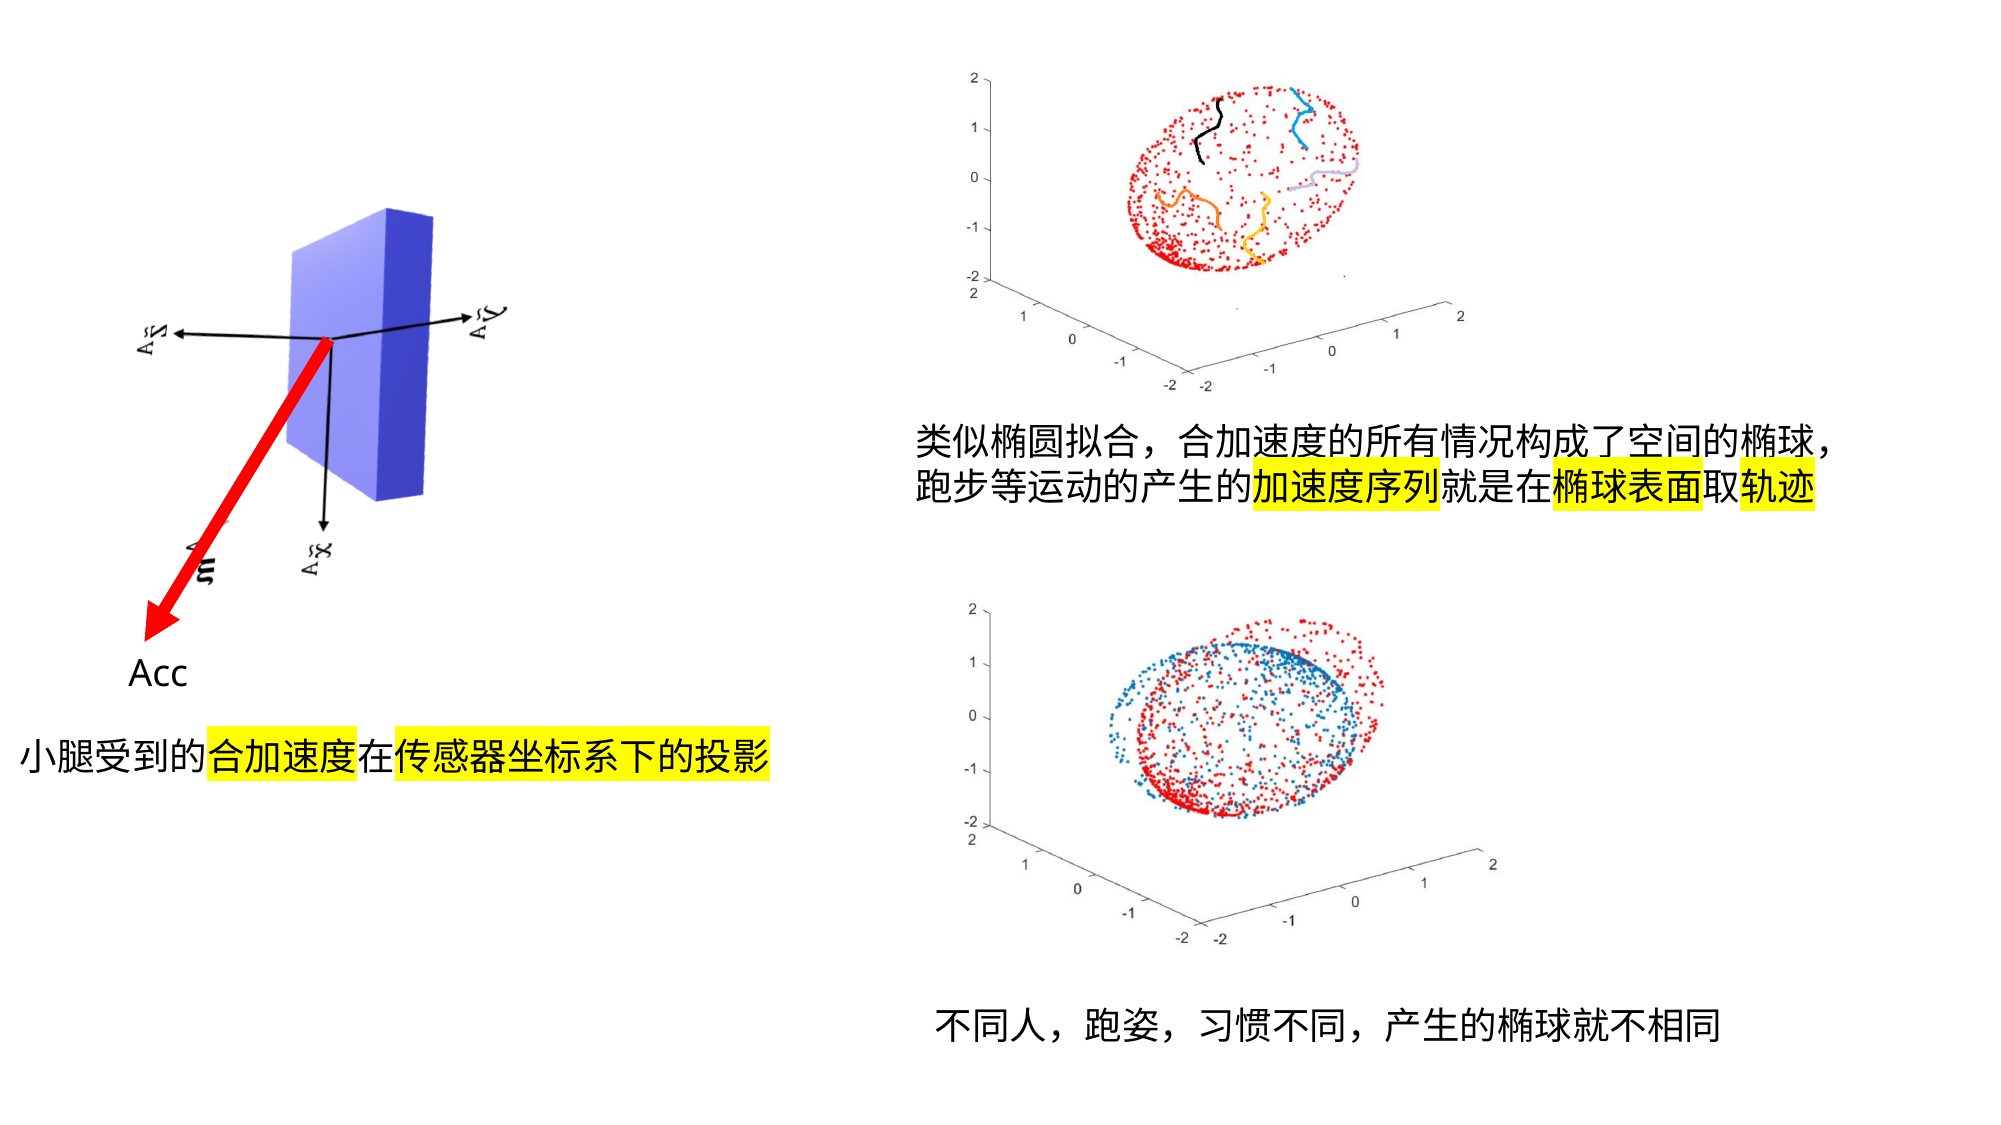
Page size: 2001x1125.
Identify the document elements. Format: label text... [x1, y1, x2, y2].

text_box Acc [113, 641, 203, 702]
picture [55, 118, 577, 683]
text_box 类似椭圆拟合，合加速度的所有情况构成了空间的椭球，跑步等运动的产生的加速度序列就是在椭球表面取轨迹 [900, 410, 1837, 516]
text_box 不同人，跑姿，习惯不同，产生的椭球就不相同 [919, 994, 1856, 1055]
picture [941, 555, 1603, 956]
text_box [144, 339, 329, 642]
text_box 小腿受到的合加速度在传感器坐标系下的投影 [4, 725, 785, 785]
picture [953, 19, 1524, 400]
